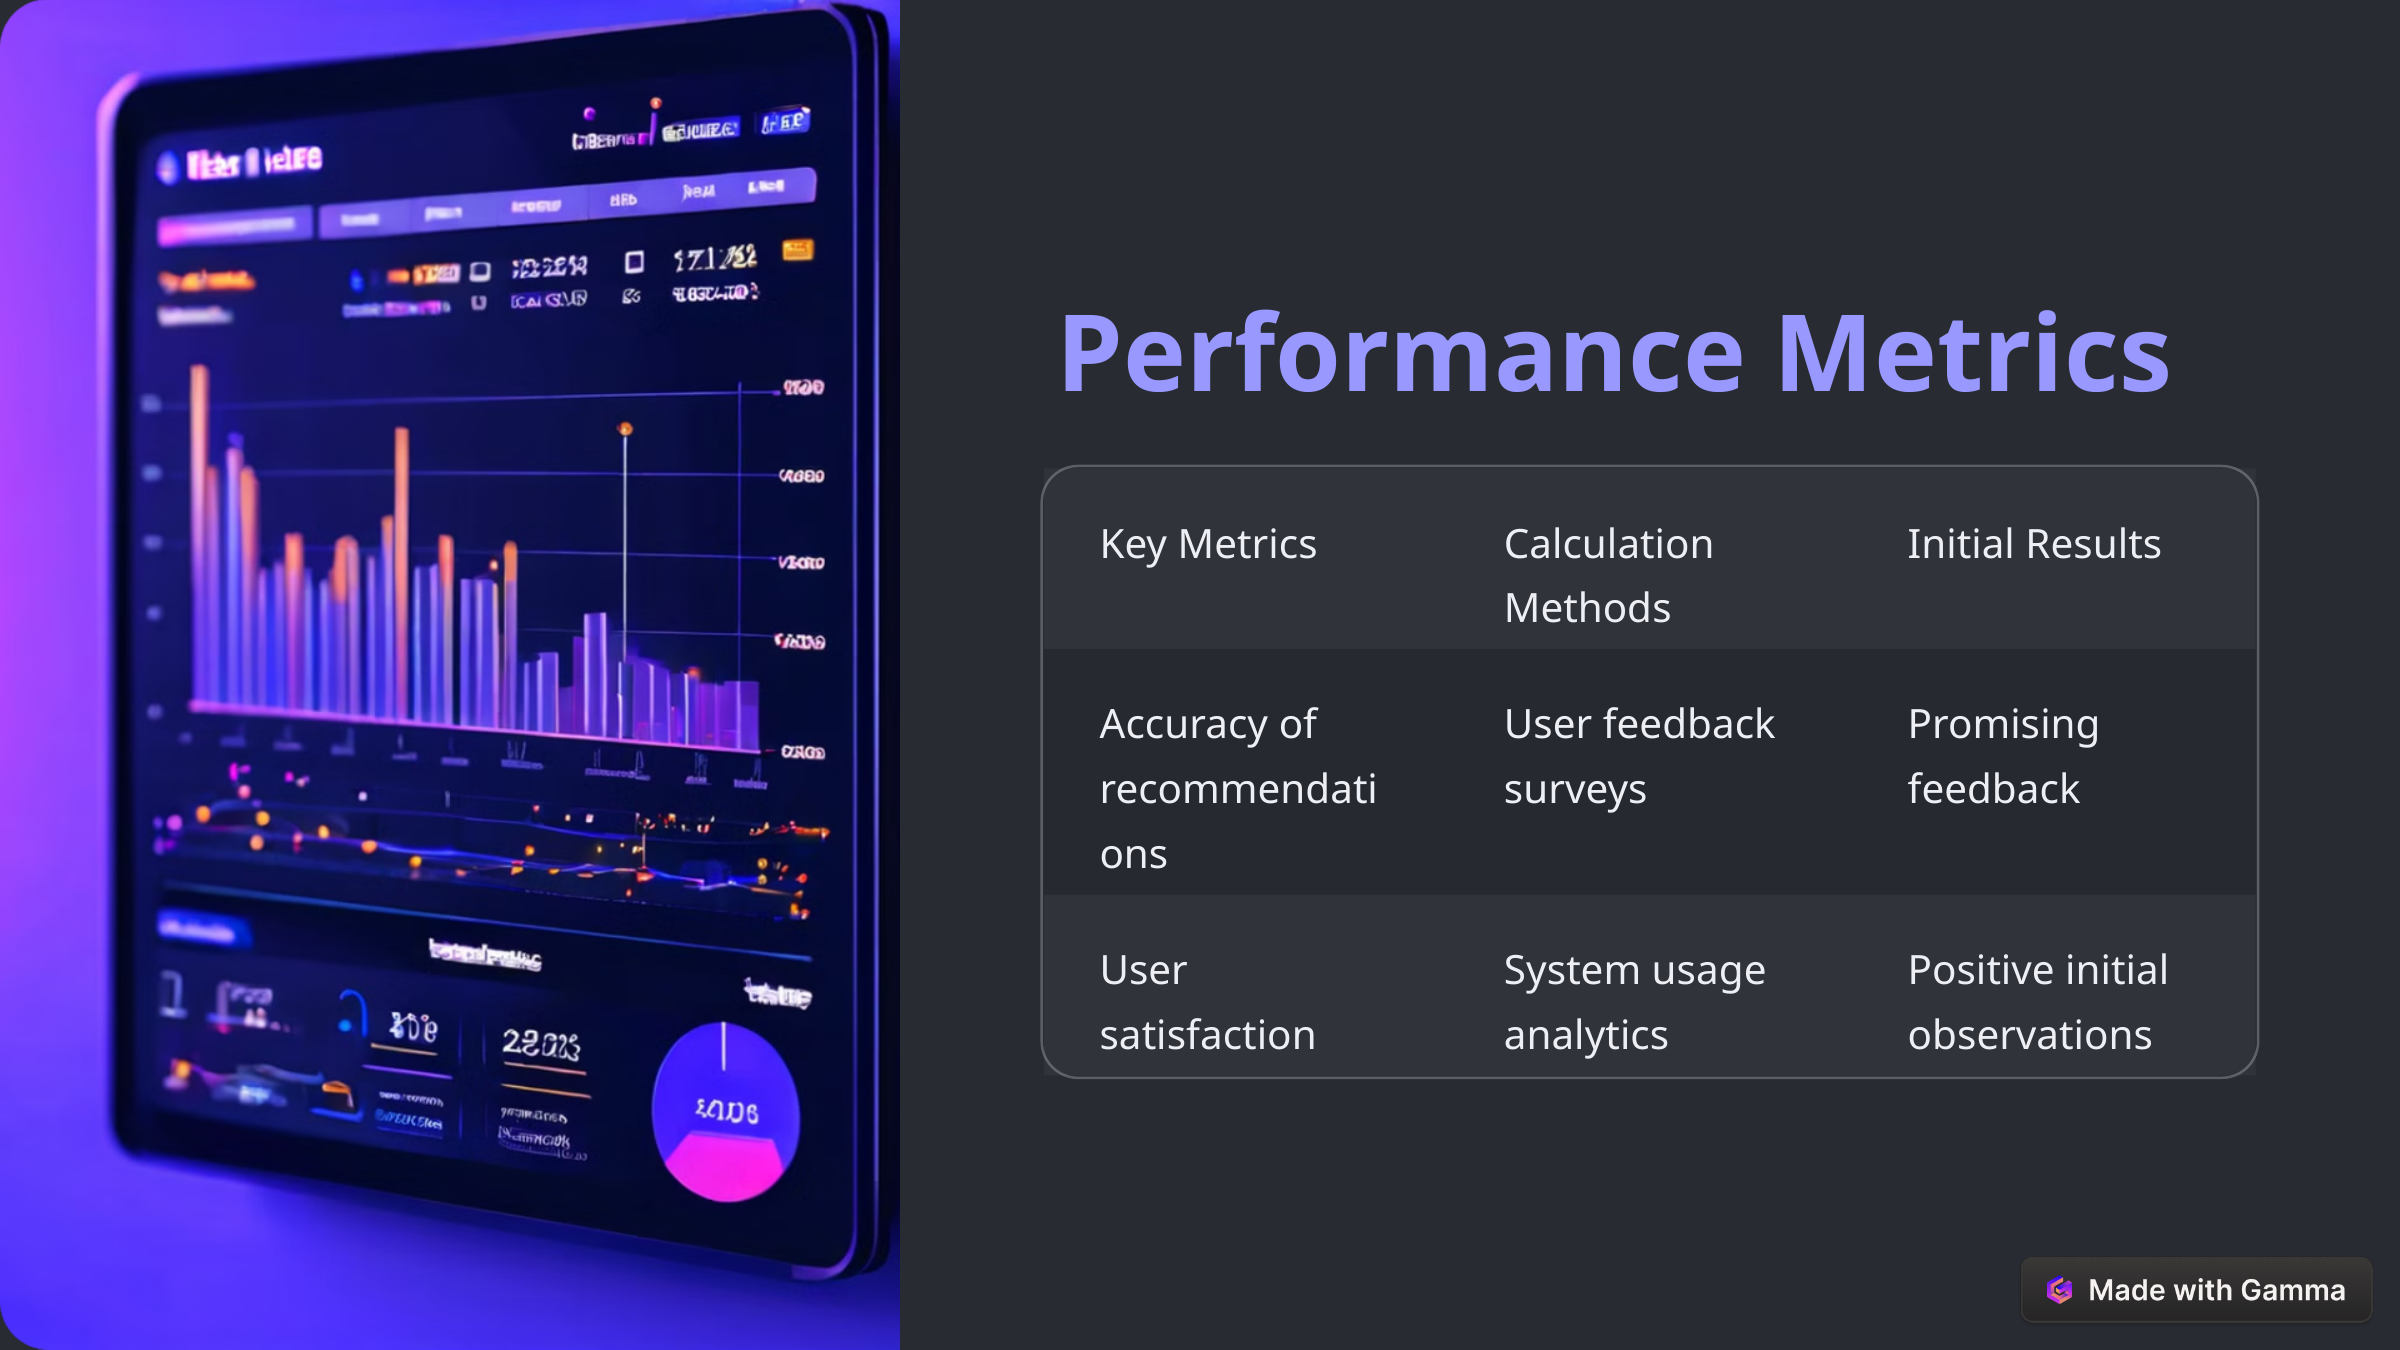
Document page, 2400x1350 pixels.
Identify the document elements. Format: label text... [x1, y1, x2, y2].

text_box [1044, 468, 2256, 649]
picture [2008, 1244, 2385, 1335]
text_box [1044, 894, 2256, 1076]
text_box Performance Metrics [1041, 272, 2108, 406]
text_box User feedback surveys [1489, 674, 1811, 805]
text_box Key Metrics [1084, 494, 1407, 559]
text_box System usage analytics [1489, 920, 1811, 1050]
text_box Positive initial observations [1893, 920, 2216, 1050]
text_box Calculation Methods [1489, 494, 1811, 624]
text_box [900, 0, 2400, 1350]
text_box Accuracy of recommendations [1084, 674, 1407, 870]
text_box Initial Results [1893, 494, 2216, 559]
text_box User satisfaction [1084, 920, 1407, 1050]
text_box [1044, 649, 2256, 894]
picture [0, 0, 900, 1350]
text_box Promising feedback [1893, 674, 2216, 805]
